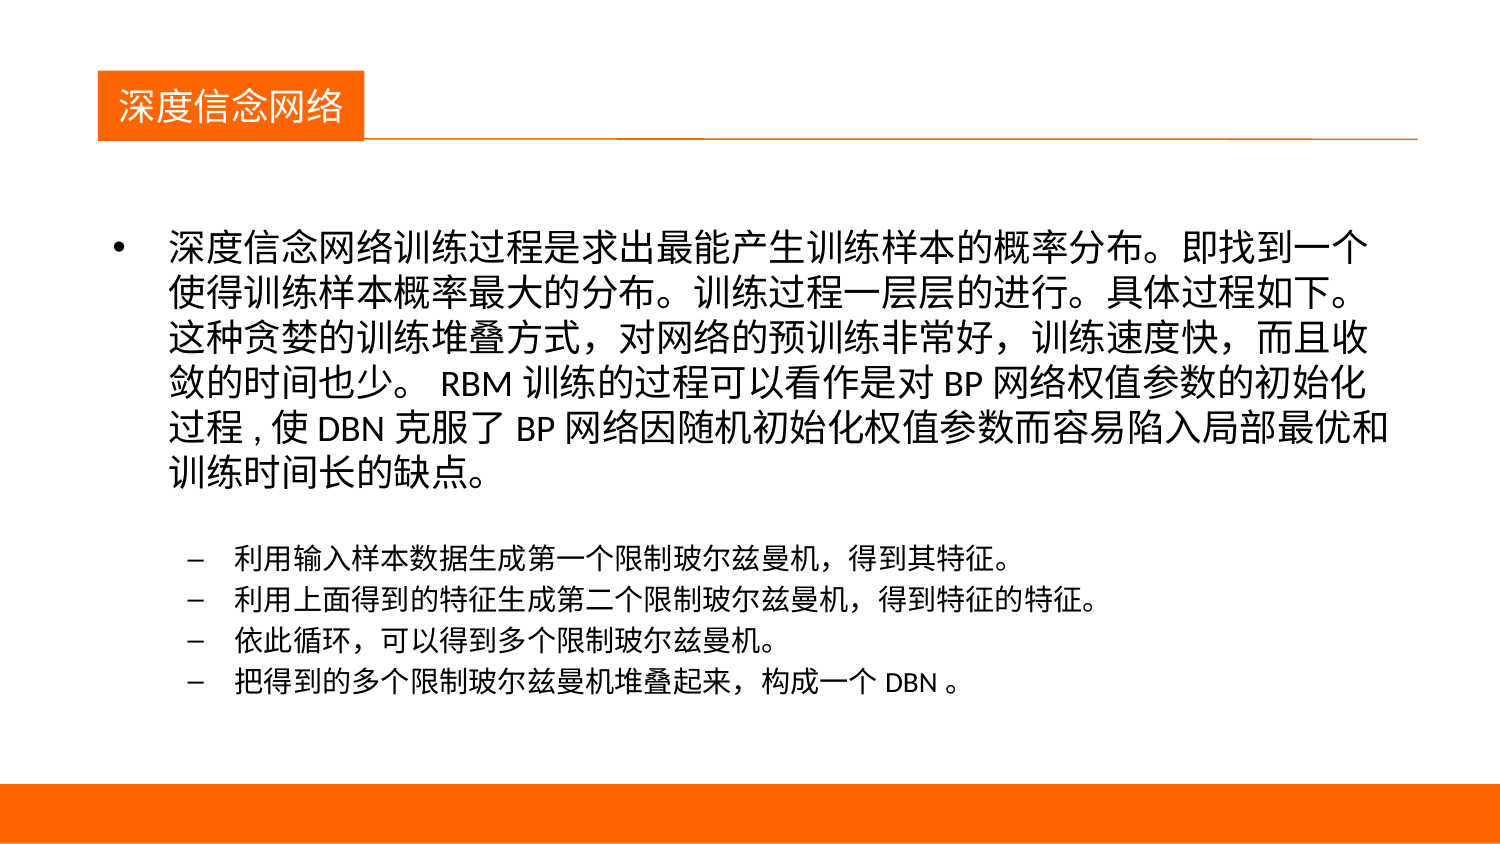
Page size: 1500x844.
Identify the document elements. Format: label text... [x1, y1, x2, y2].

text_box [0, 782, 1500, 844]
text_box [99, 70, 130, 147]
text_box 深度信念网络 [96, 68, 366, 143]
text_box 深度信念网络训练过程是求出最能产生训练样本的概率分布。即找到一个使得训练样本概率最大的分布。训练过程一层层的进行。具体过程如下。这种贪婪的训练堆叠方式，对网络的预训练非常好，训练速度快，而且收敛的时间也少。RBM训练的过程可以看作是对BP网络权值参数的初始化过程,使DBN克服了BP网络因随机初始化权值参数而容易陷入局部最优和训练时间长的缺点。 利用输入样本数据生成第一个限制玻尔兹曼机，得到其特征。 利用上面得到的特征生成第二个限制玻尔兹曼机，得到特征的特征。 依此循环，可以得到多个限制玻尔兹曼机。 把得到的多个限制玻尔兹曼机堆叠起来，构成一个DBN。 [97, 164, 1418, 799]
